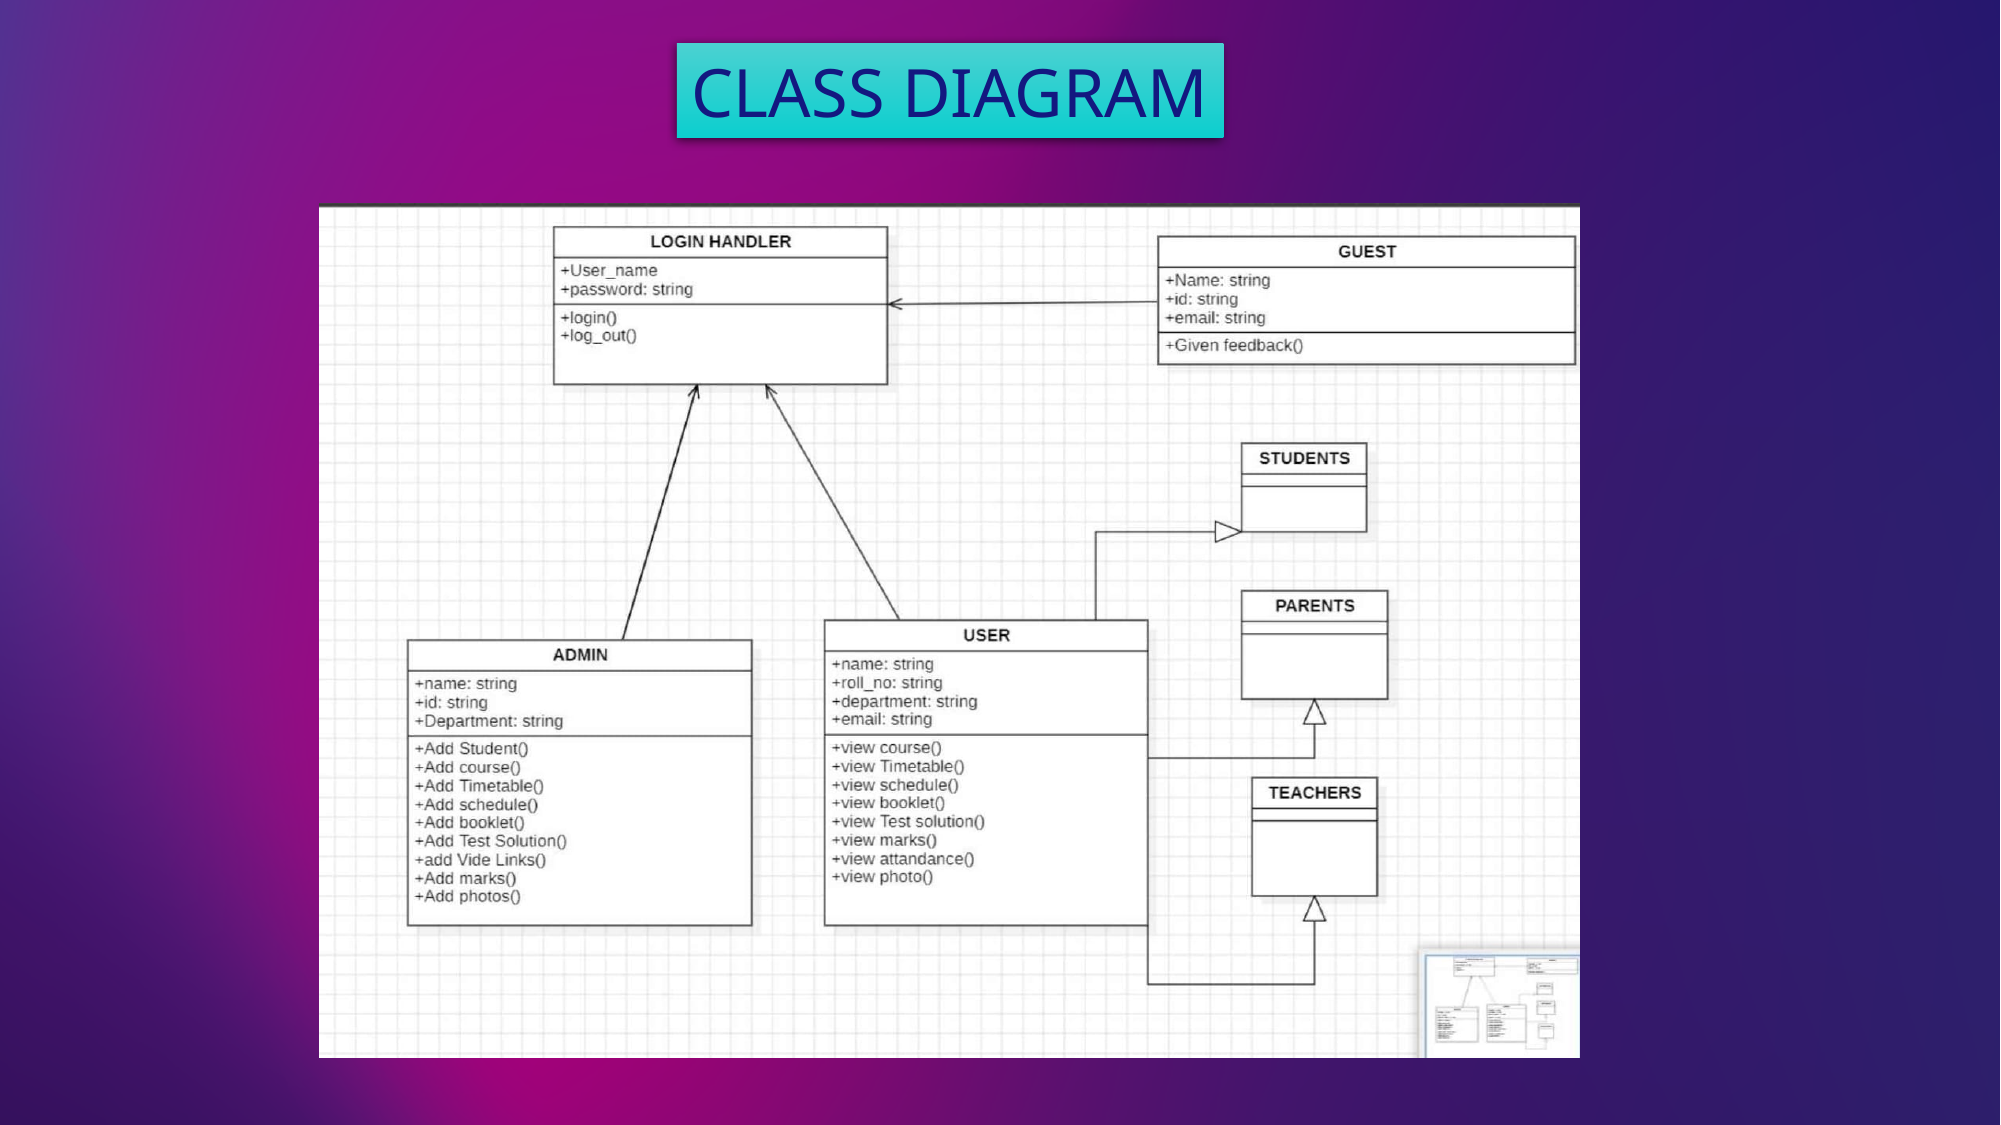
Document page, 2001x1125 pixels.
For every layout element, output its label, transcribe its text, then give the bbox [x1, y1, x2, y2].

text_box CLASS DIAGRAM [676, 43, 1224, 138]
picture [0, 0, 2000, 1125]
